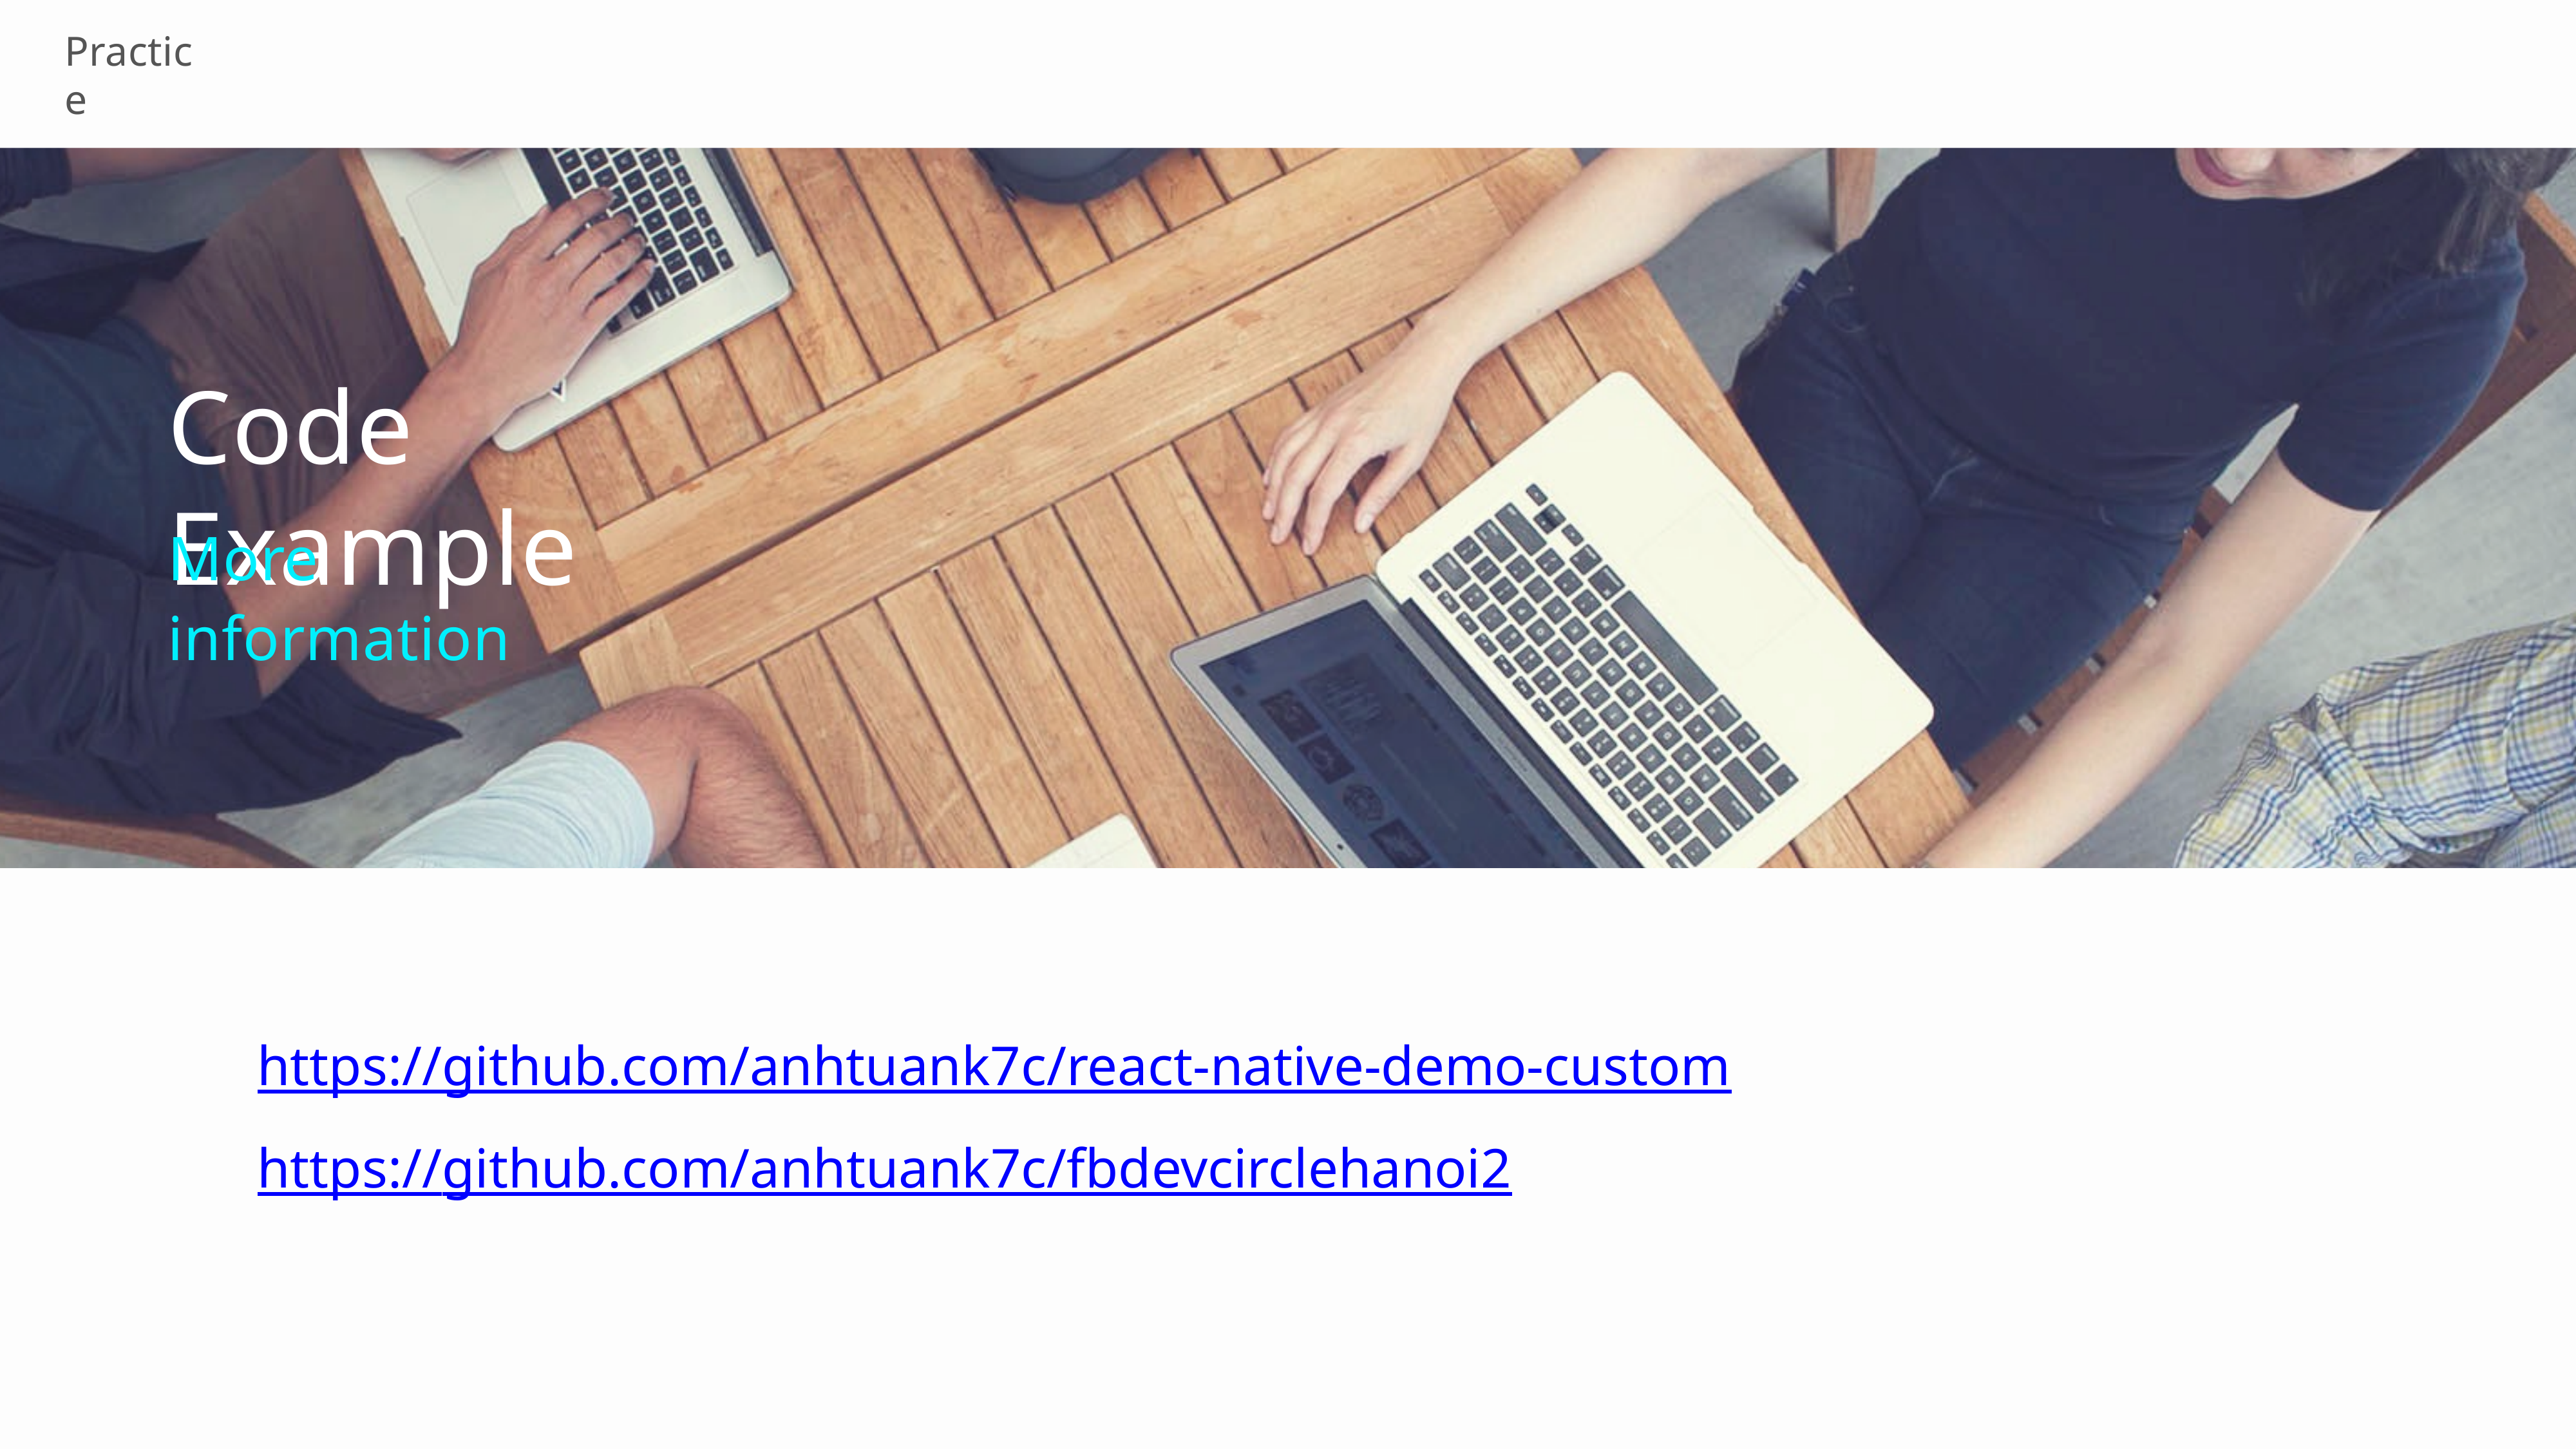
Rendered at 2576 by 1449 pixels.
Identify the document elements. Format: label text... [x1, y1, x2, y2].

list https://github.com/anhtuank7c/react-native-demo-custom https://github.com/anhtuank7c/fbdevcirclehanoi2 [251, 1008, 1951, 1202]
list Practice [64, 49, 211, 99]
picture [0, 140, 2576, 869]
text_box [0, 0, 2576, 134]
